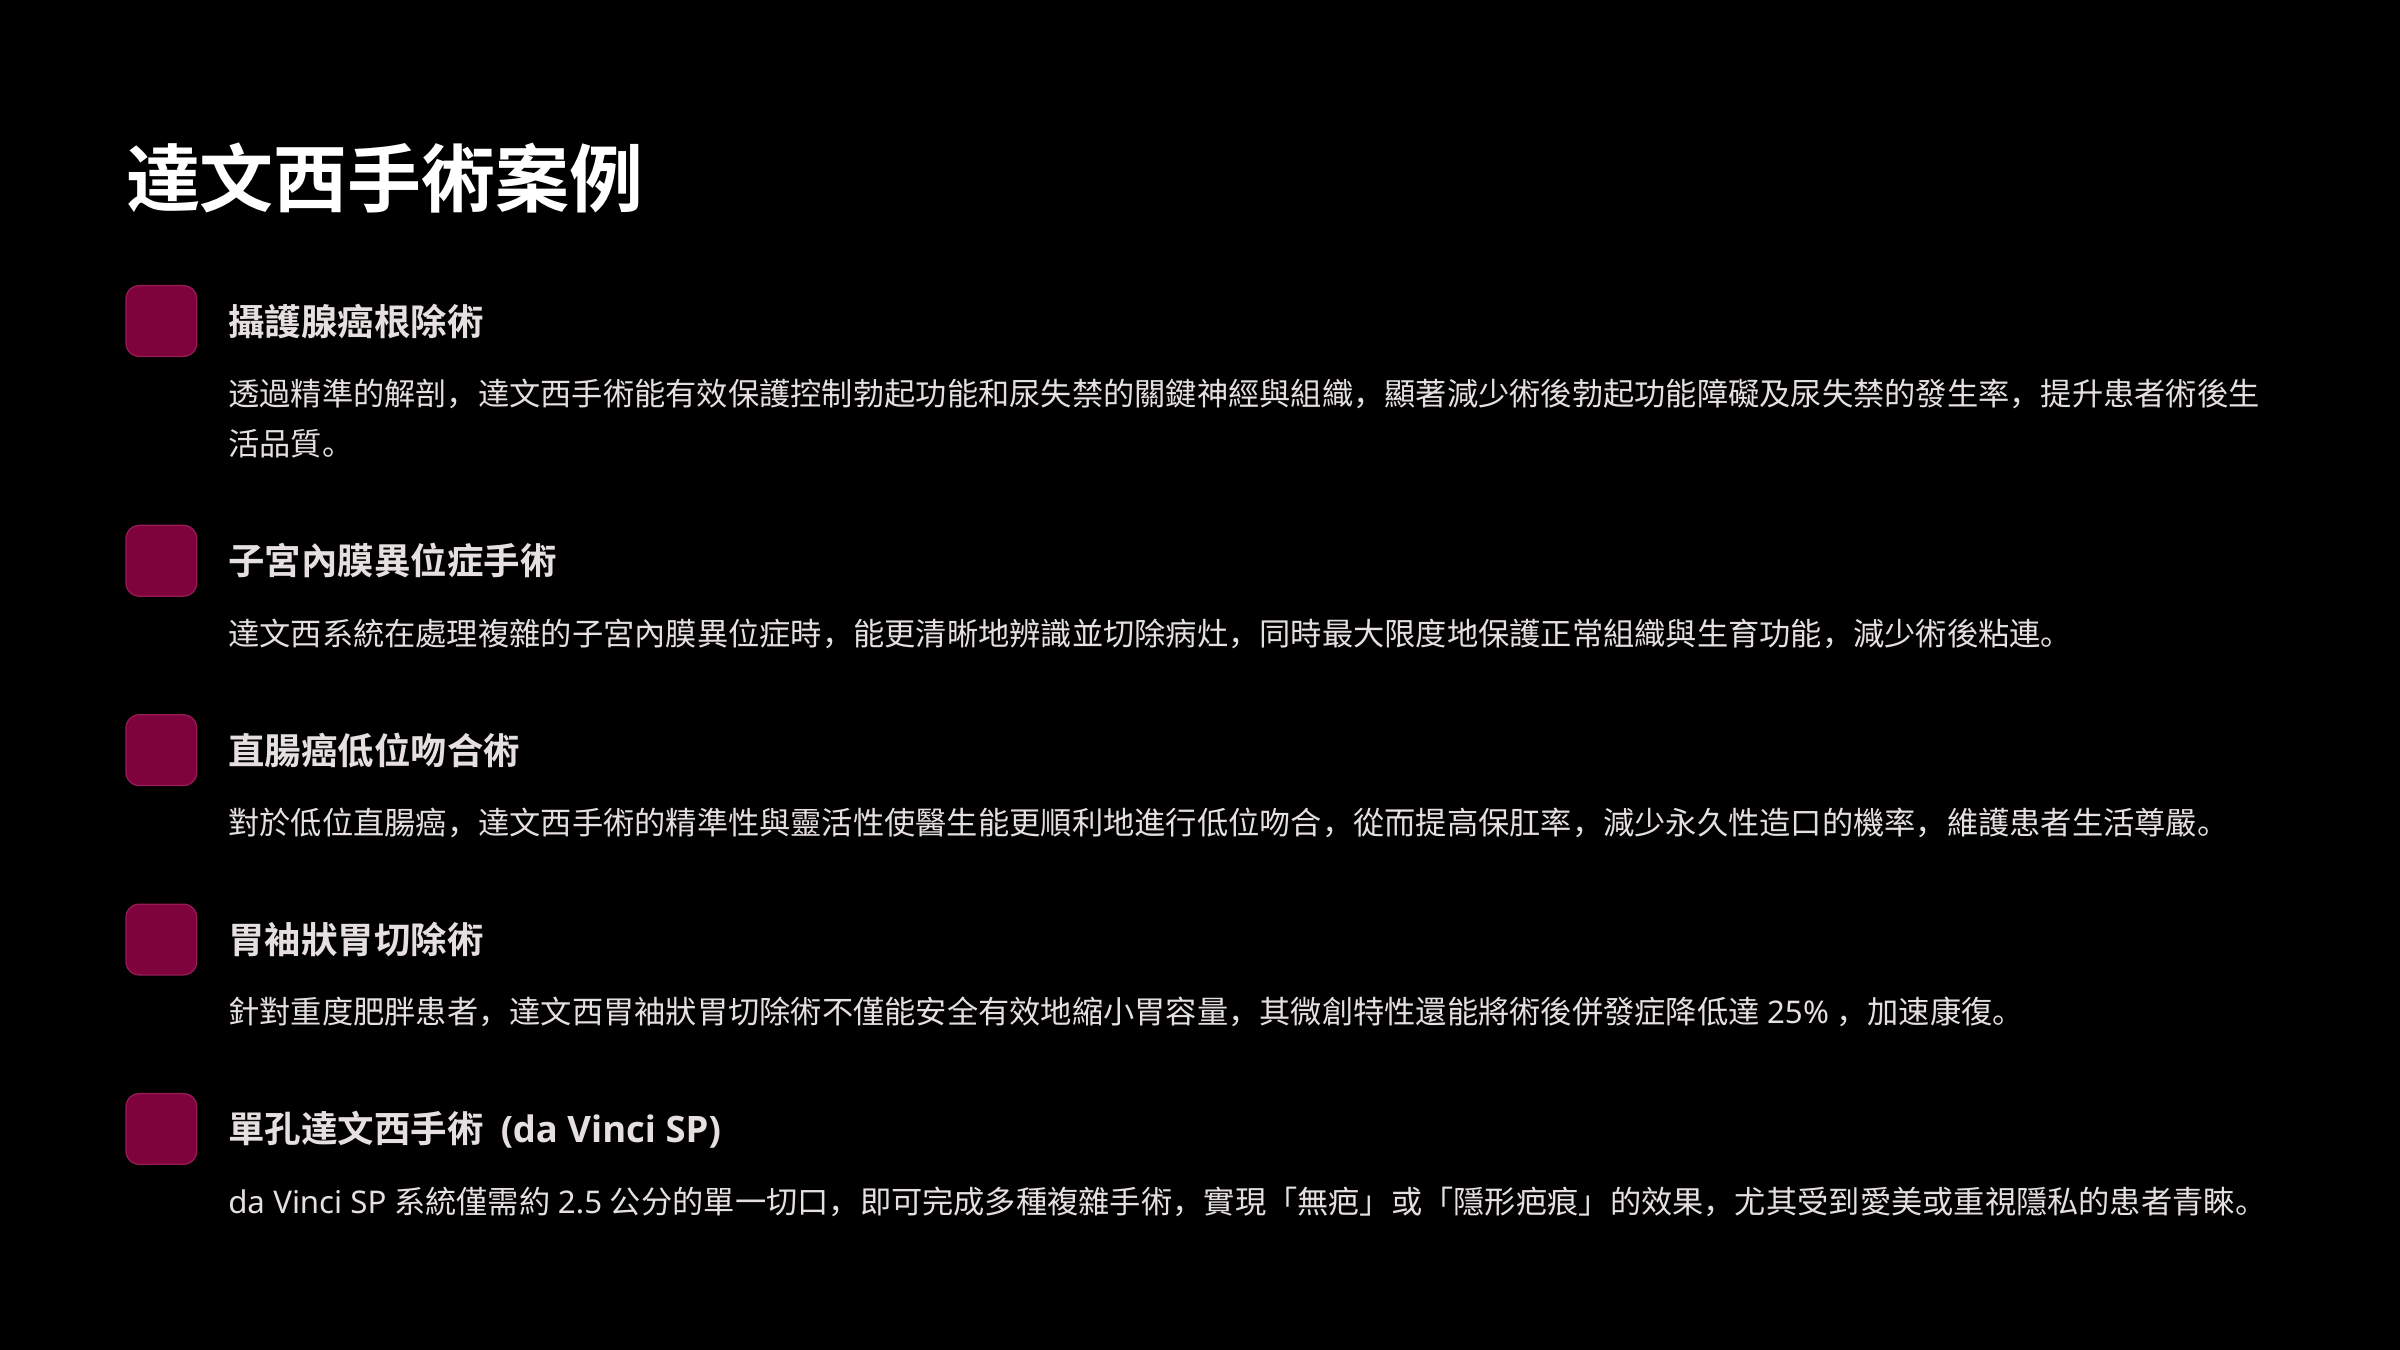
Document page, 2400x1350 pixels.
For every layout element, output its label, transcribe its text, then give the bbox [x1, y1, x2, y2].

text_box da Vinci SP系統僅需約2.5公分的單一切口，即可完成多種複雜手術，實現「無疤」或「隱形疤痕」的效果，尤其受到愛美或重視隱私的患者青睞。 [228, 1169, 2274, 1220]
text_box 達文西系統在處理複雜的子宮內膜異位症時，能更清晰地辨識並切除病灶，同時最大限度地保護正常組織與生育功能，減少術後粘連。 [228, 601, 2274, 652]
text_box 單孔達文西手術 (da Vinci SP) [228, 1104, 719, 1151]
text_box [125, 1093, 197, 1165]
text_box [125, 525, 197, 597]
text_box 攝護腺癌根除術 [228, 296, 599, 343]
text_box 透過精準的解剖，達文西手術能有效保護控制勃起功能和尿失禁的關鍵神經與組織，顯著減少術後勃起功能障礙及尿失禁的發生率，提升患者術後生活品質。 [228, 361, 2274, 463]
text_box [125, 904, 197, 976]
text_box 針對重度肥胖患者，達文西胃袖狀胃切除術不僅能安全有效地縮小胃容量，其微創特性還能將術後併發症降低達25%，加速康復。 [228, 980, 2274, 1031]
text_box 對於低位直腸癌，達文西手術的精準性與靈活性使醫生能更順利地進行低位吻合，從而提高保肛率，減少永久性造口的機率，維護患者生活尊嚴。 [228, 790, 2274, 842]
text_box 胃袖狀胃切除術 [228, 914, 599, 962]
text_box 直腸癌低位吻合術 [228, 725, 599, 772]
text_box 子宮內膜異位症手術 [228, 536, 599, 583]
text_box [125, 714, 197, 786]
text_box [125, 285, 197, 357]
text_box 達文西手術案例 [126, 129, 868, 223]
